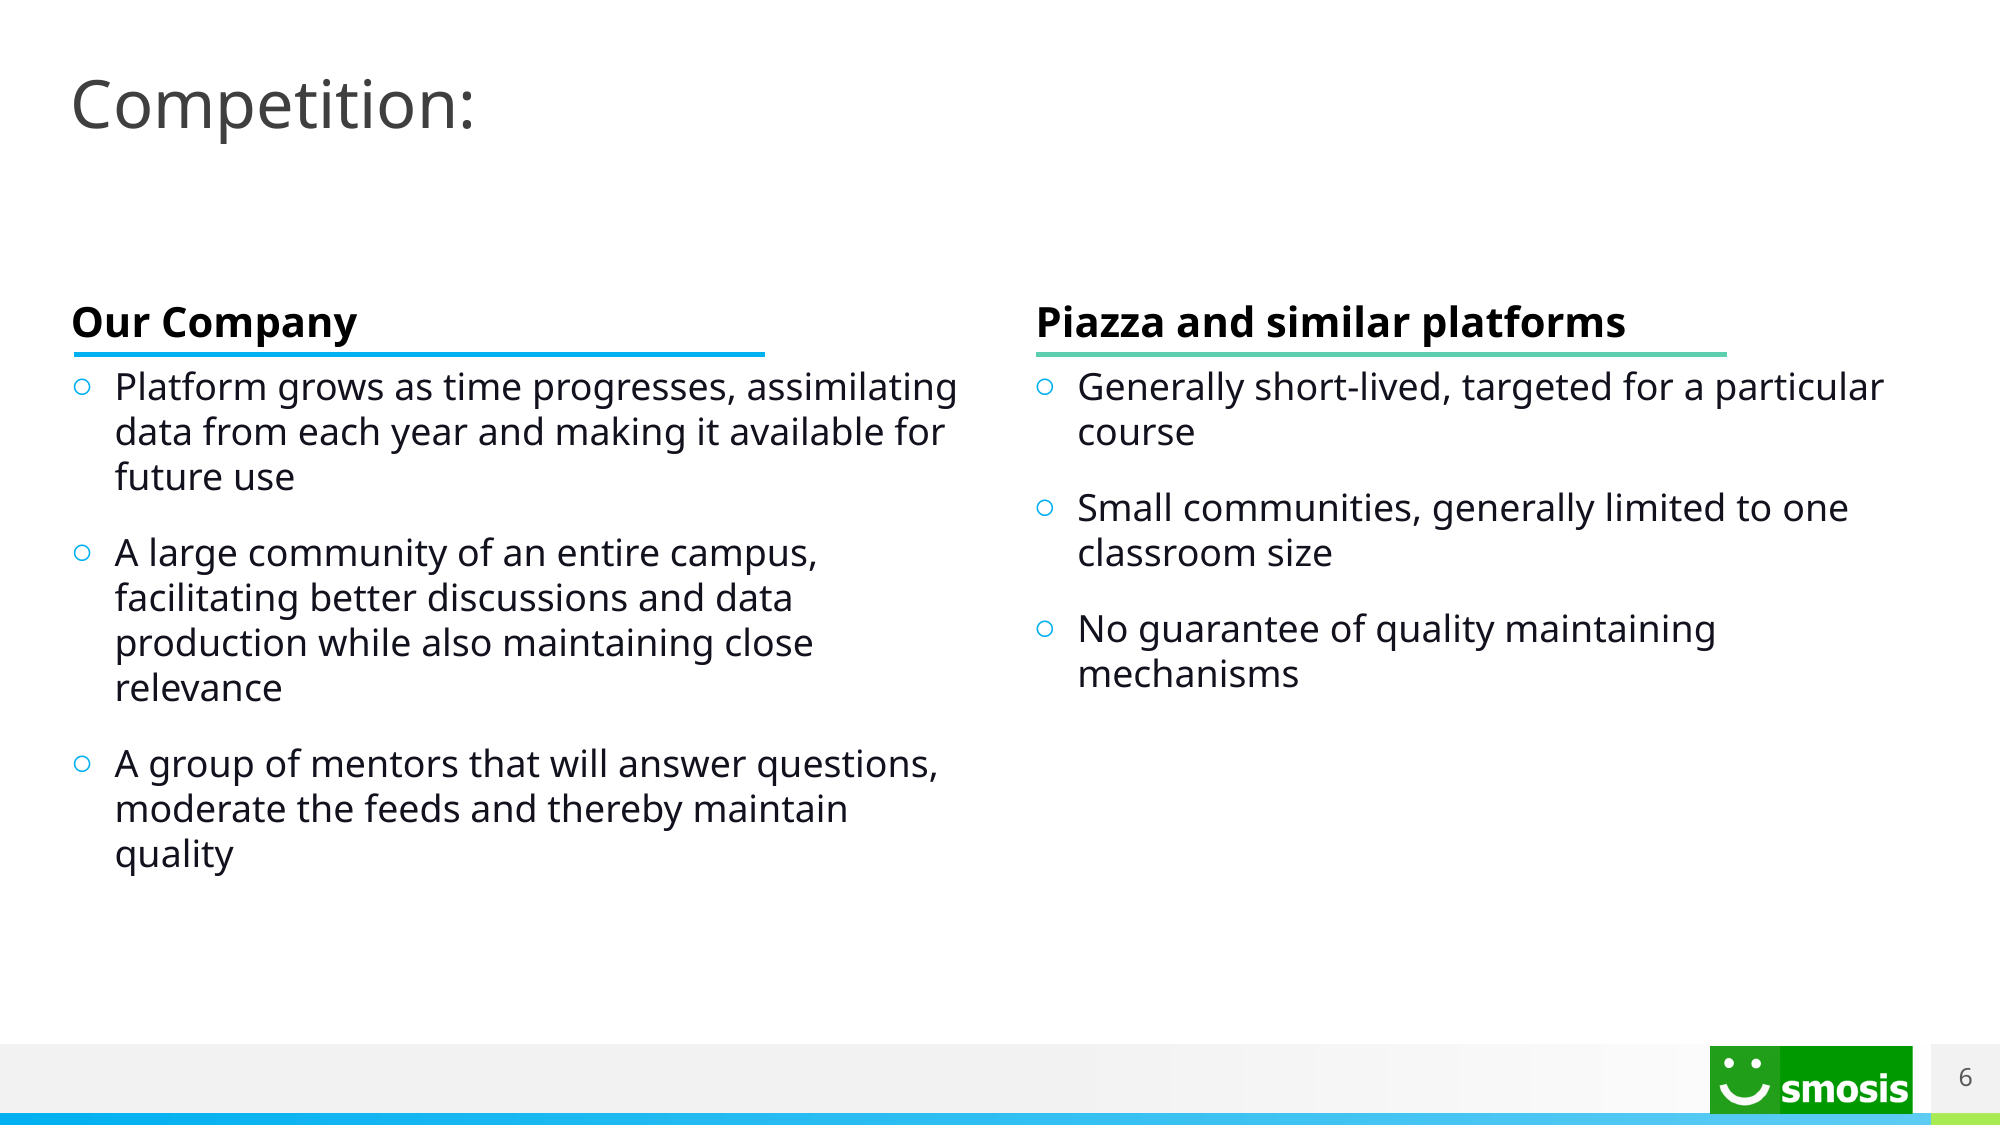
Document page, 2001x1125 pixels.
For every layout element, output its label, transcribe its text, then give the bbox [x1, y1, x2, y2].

list Our Company [70, 271, 969, 346]
title Competition: [70, 70, 1932, 142]
slide_number ‹#› [1931, 1044, 2000, 1114]
list Generally short-lived, targeted for a particular course Small communities, generally limited to one classroom size No guarantee of quality maintaining mechanisms [1033, 362, 1932, 998]
list Platform grows as time progresses, assimilating data from each year and making it available for future use A large community of an entire campus, facilitating better discussions and data production while also maintaining close relevance A group of mentors that will answer questions, moderate the feeds and thereby maintain quality [70, 362, 969, 998]
picture [1710, 1045, 1914, 1114]
list Piazza and similar platforms [1035, 271, 1932, 346]
